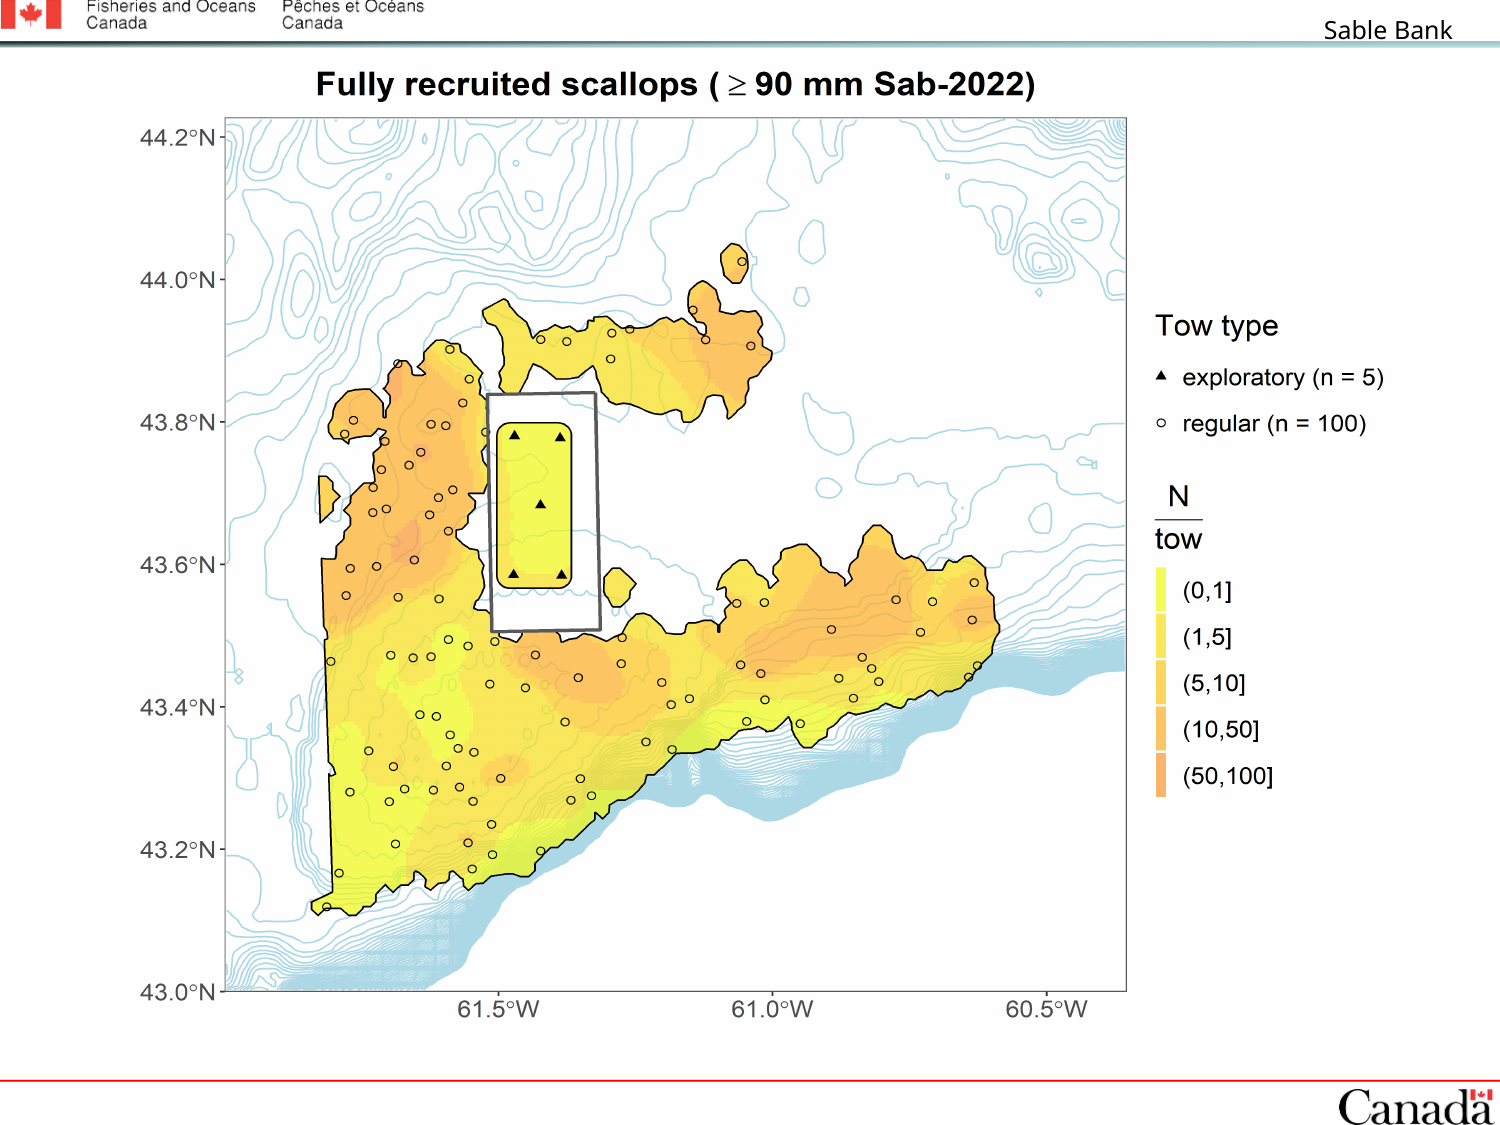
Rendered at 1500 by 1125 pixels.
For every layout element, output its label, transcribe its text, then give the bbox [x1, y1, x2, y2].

list Sable Bank [779, 7, 1469, 52]
picture [0, 0, 1500, 1125]
